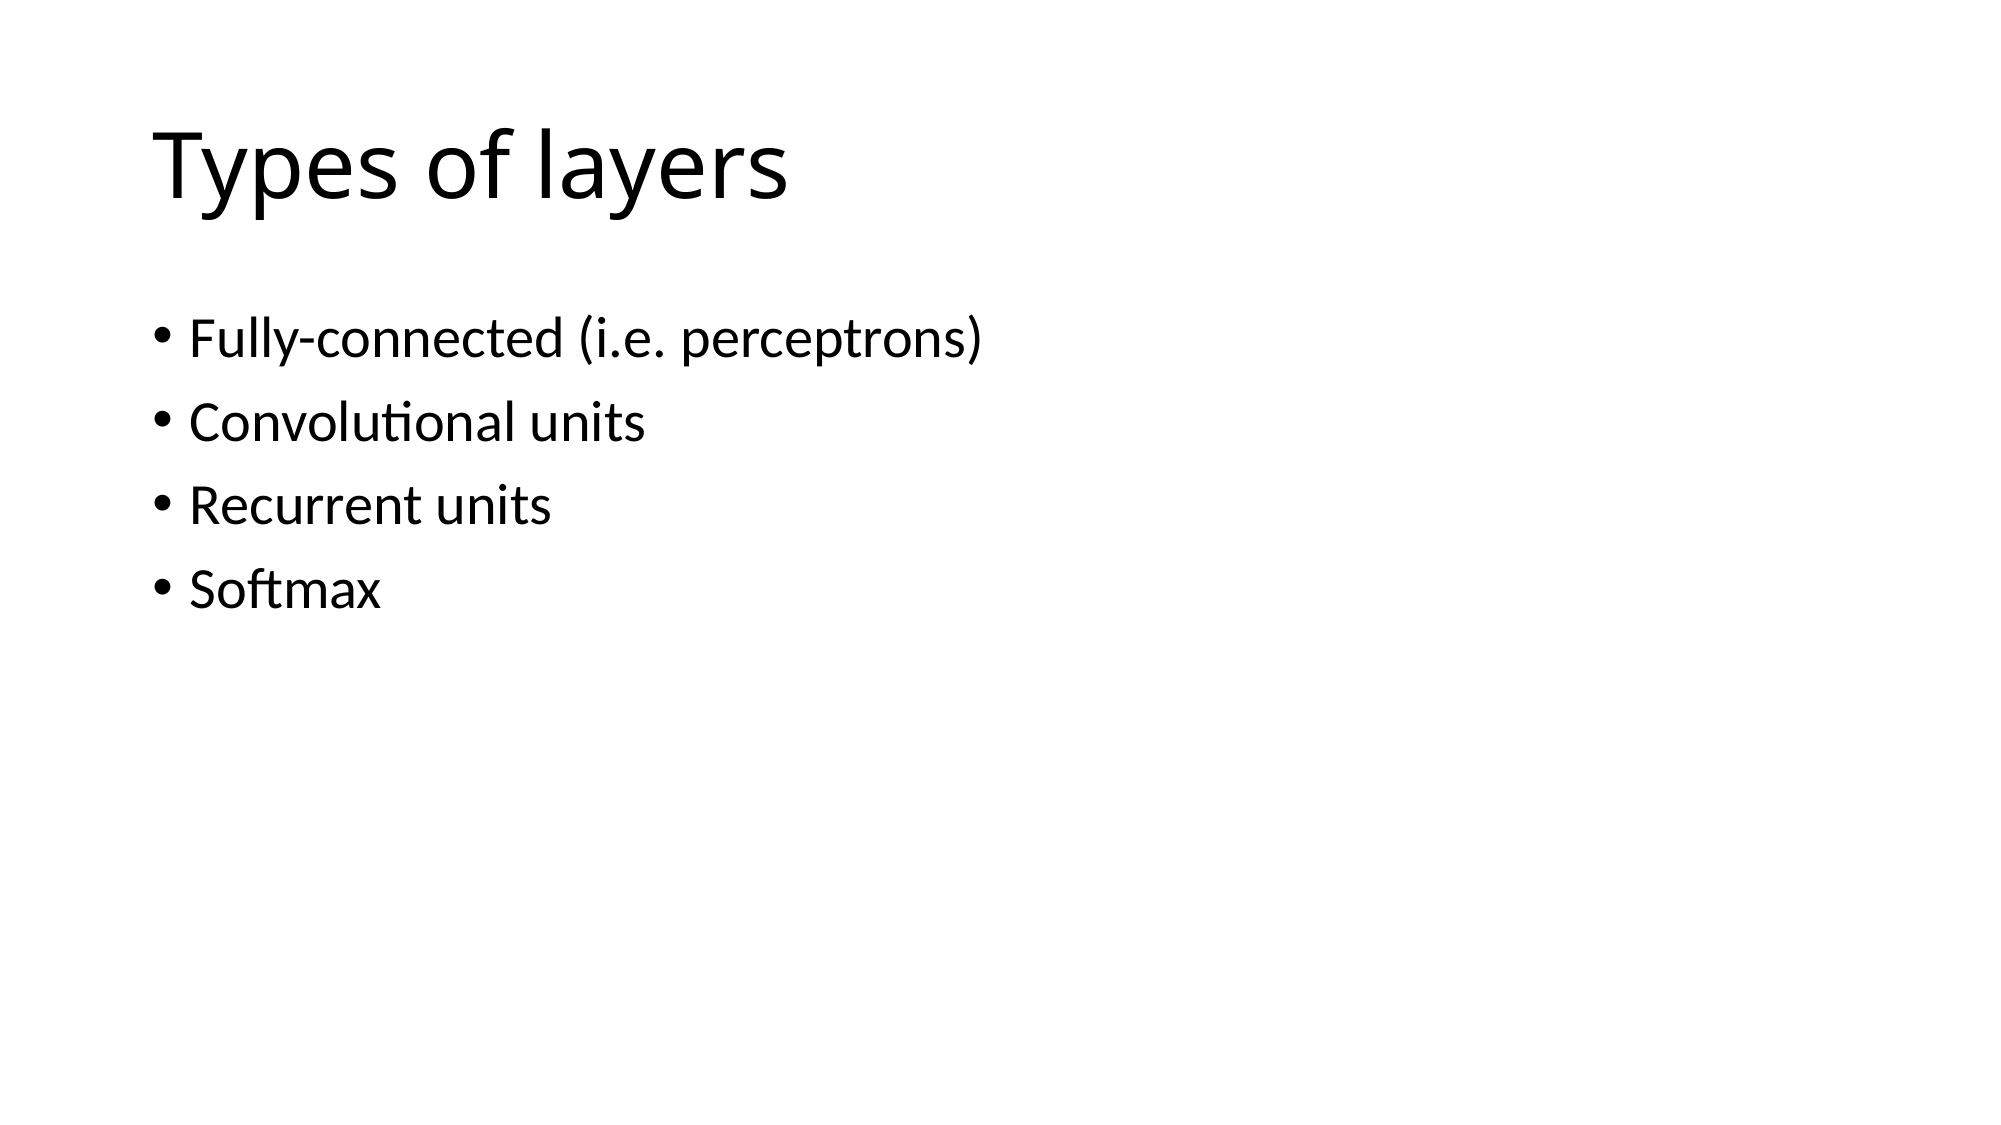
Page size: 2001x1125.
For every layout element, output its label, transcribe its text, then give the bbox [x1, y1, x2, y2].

list Fully-connected (i.e. perceptrons) Convolutional units Recurrent units Softmax [137, 299, 1863, 1014]
title Types of layers [137, 59, 1863, 278]
